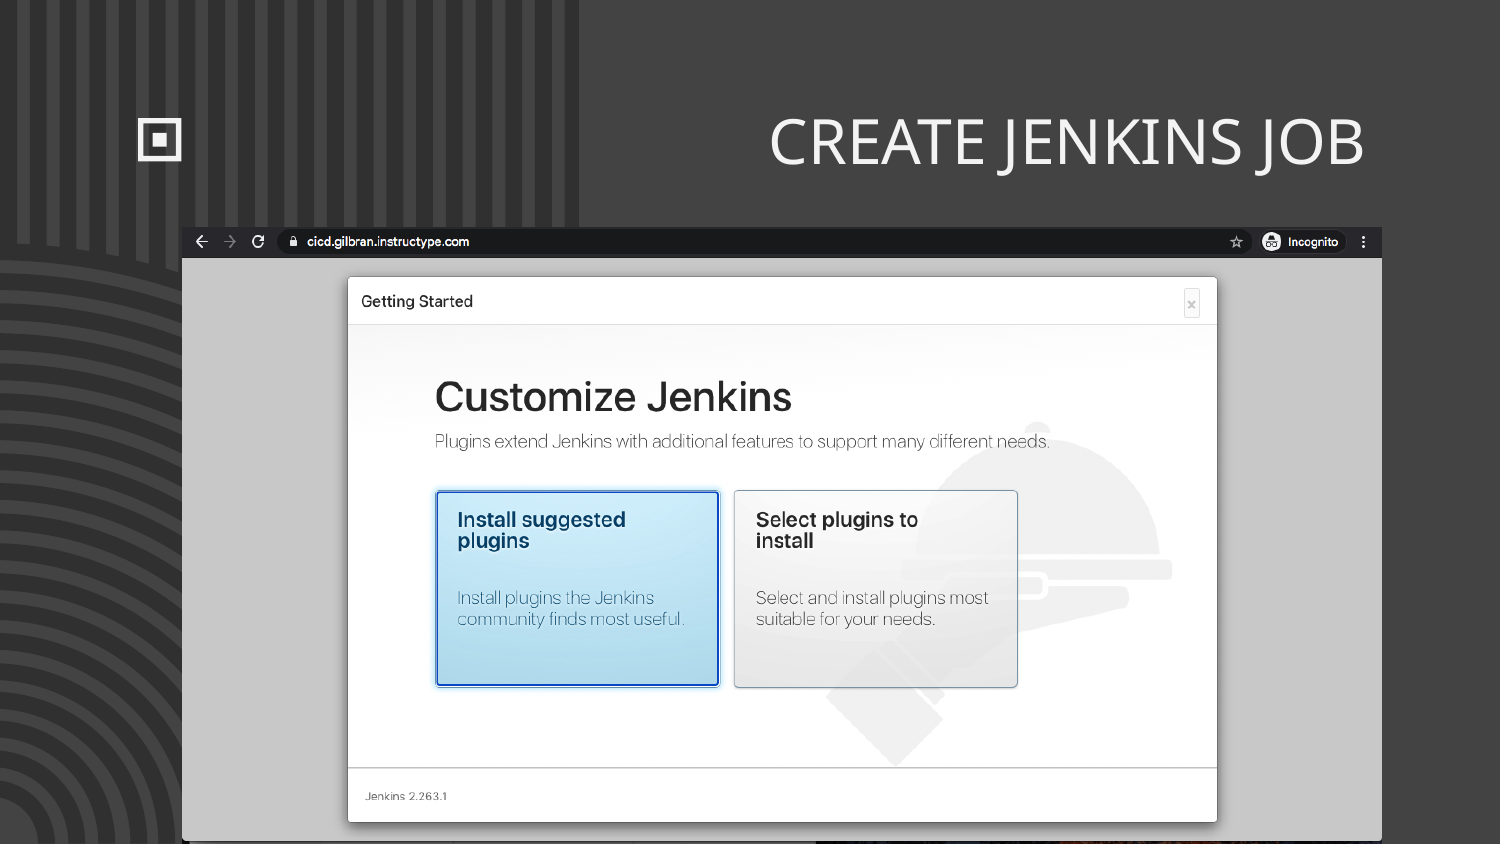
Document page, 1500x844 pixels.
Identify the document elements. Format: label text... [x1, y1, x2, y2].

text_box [137, 117, 182, 162]
title CREATE JENKINS JOB [118, 87, 1382, 240]
picture [181, 227, 1382, 844]
